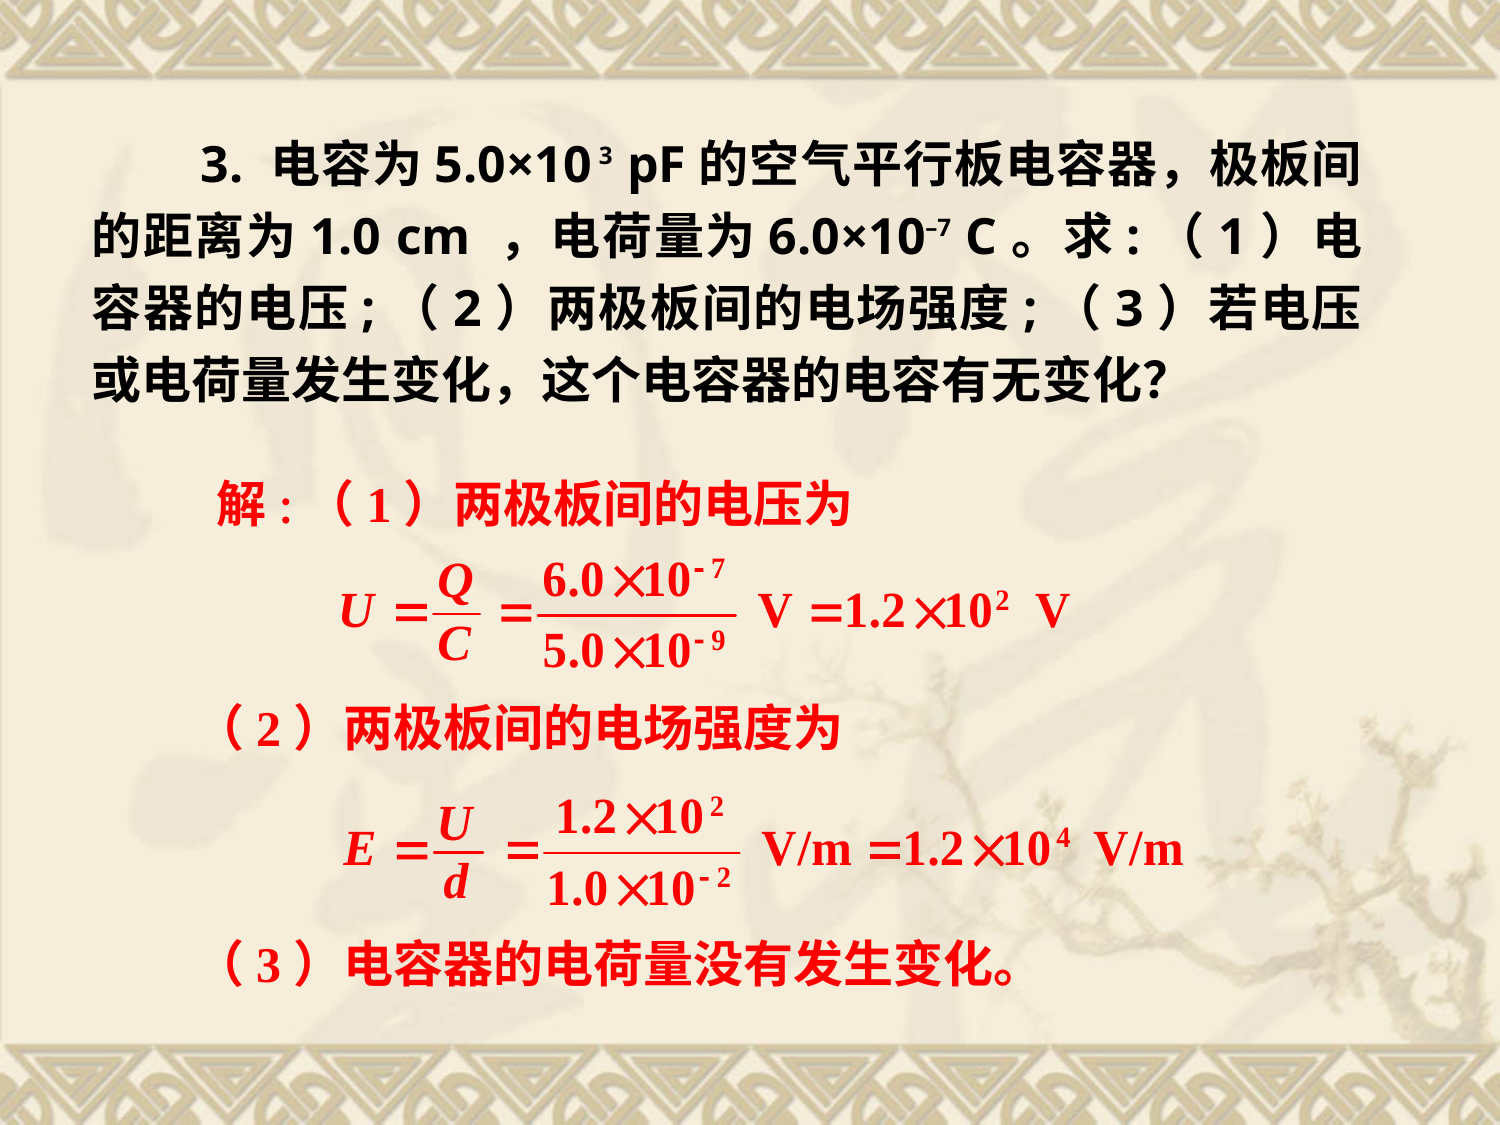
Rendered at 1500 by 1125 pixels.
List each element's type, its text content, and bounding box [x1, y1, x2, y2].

text_box （3）电容器的电荷量没有发生变化。 [99, 924, 1100, 1000]
text_box （2）两极板间的电场强度为 [99, 689, 888, 764]
picture [0, 0, 1500, 1125]
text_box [337, 553, 484, 665]
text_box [337, 795, 488, 903]
text_box 3. 电容为 5.0×10 3 pF 的空气平行板电容器，极板间的距离为1.0 cm ，电荷量为 6.0×10–7 C 。求:（1）电容器的电压;（2）两极板间的电场强度;（3）若电压或电荷量发生变化，这个电容器的电容有无变化？ [76, 113, 1377, 417]
text_box 解:（1）两极板间的电压为 [99, 464, 1125, 540]
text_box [493, 549, 1076, 674]
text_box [499, 787, 1188, 911]
